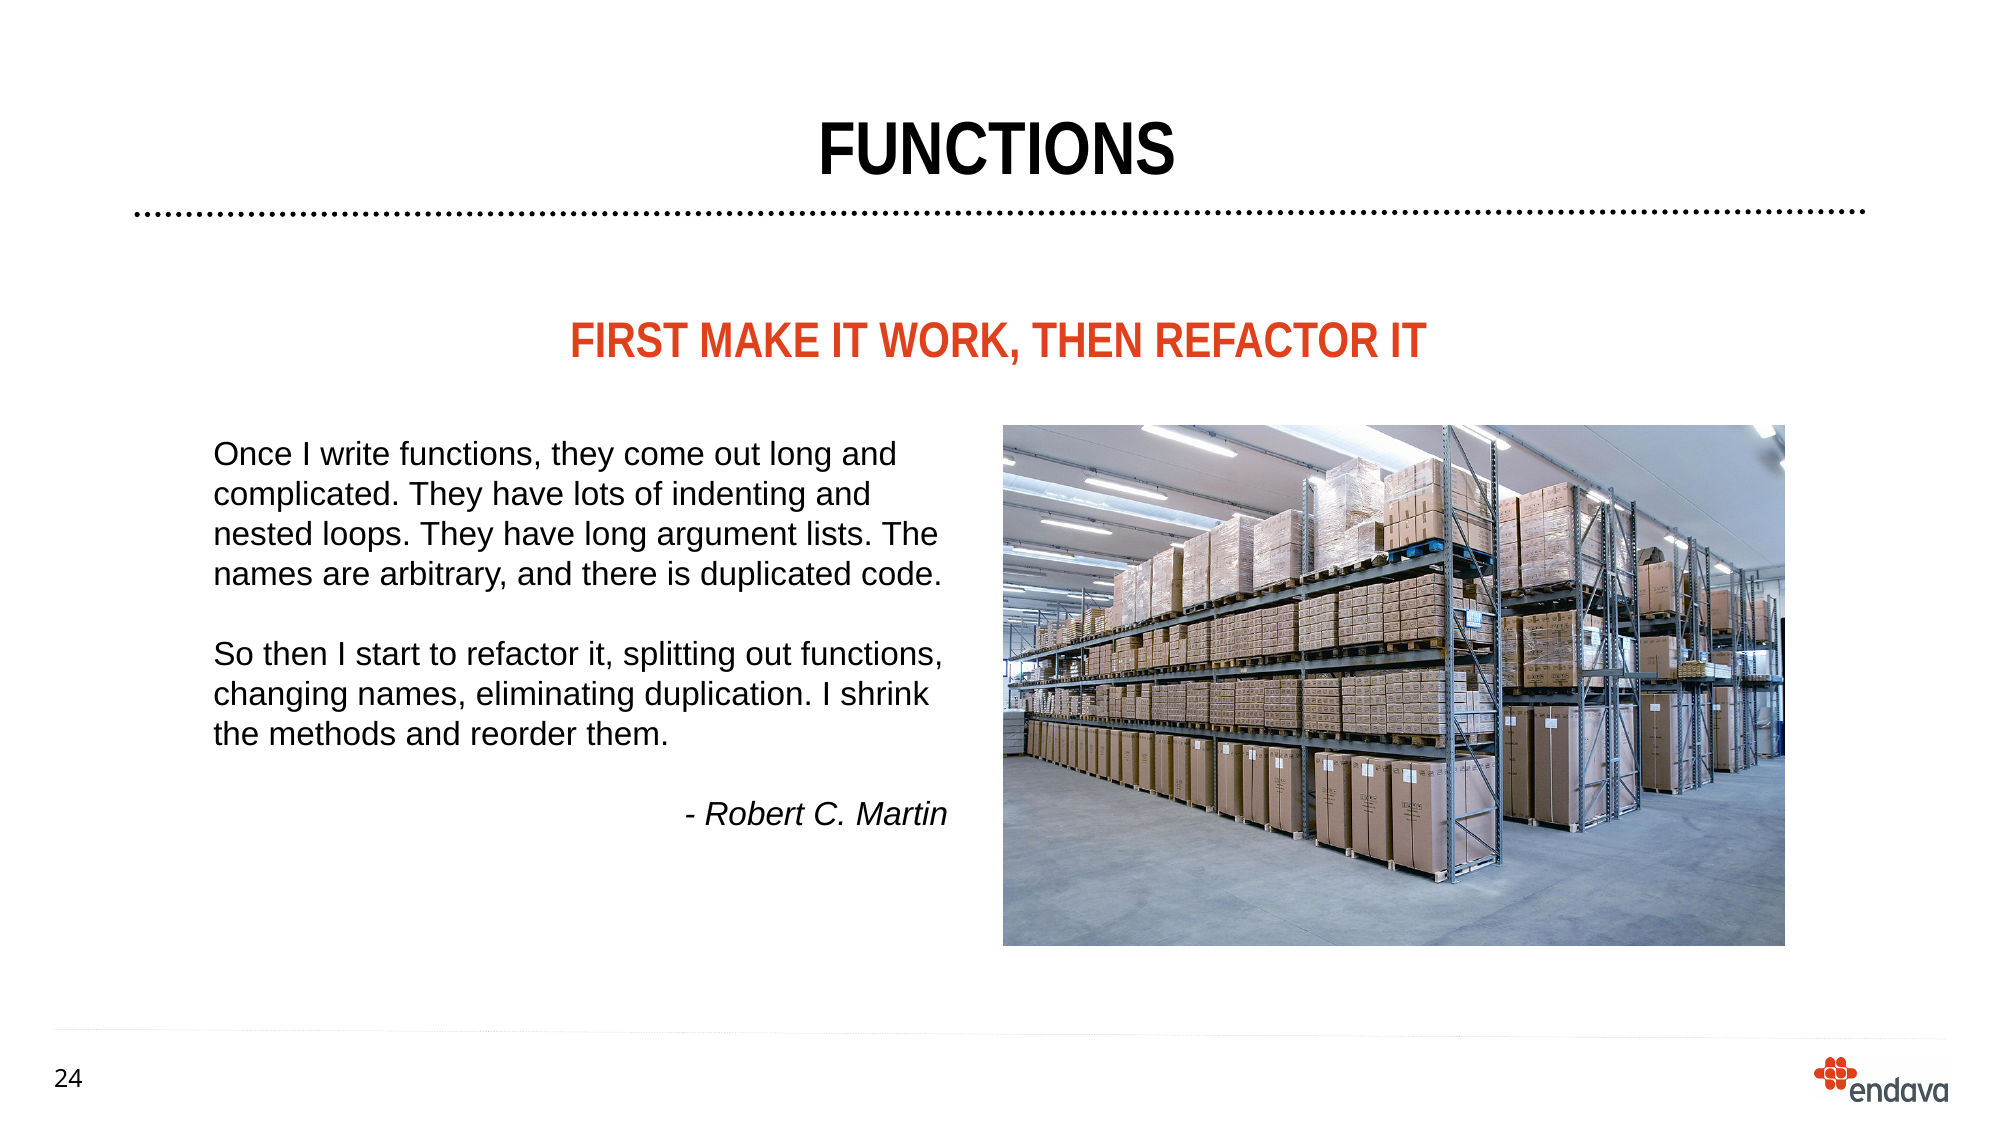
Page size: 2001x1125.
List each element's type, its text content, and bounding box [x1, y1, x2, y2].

title FUNCTIONS [198, 26, 1812, 195]
text_box Once I write functions, they come out long and complicated. They have lots of indenting and nested loops. They have long argument lists. The names are arbitrary, and there is duplicated code. So then I start to refactor it, splitting out functions, changing names, eliminating duplication. I shrink the methods and reorder them. - Robert C. Martin [198, 425, 964, 840]
picture [1003, 425, 1785, 946]
list FIRST MAKE IT WORK, THEN REFACTOR IT [199, 306, 1813, 376]
picture [1814, 1057, 1948, 1102]
